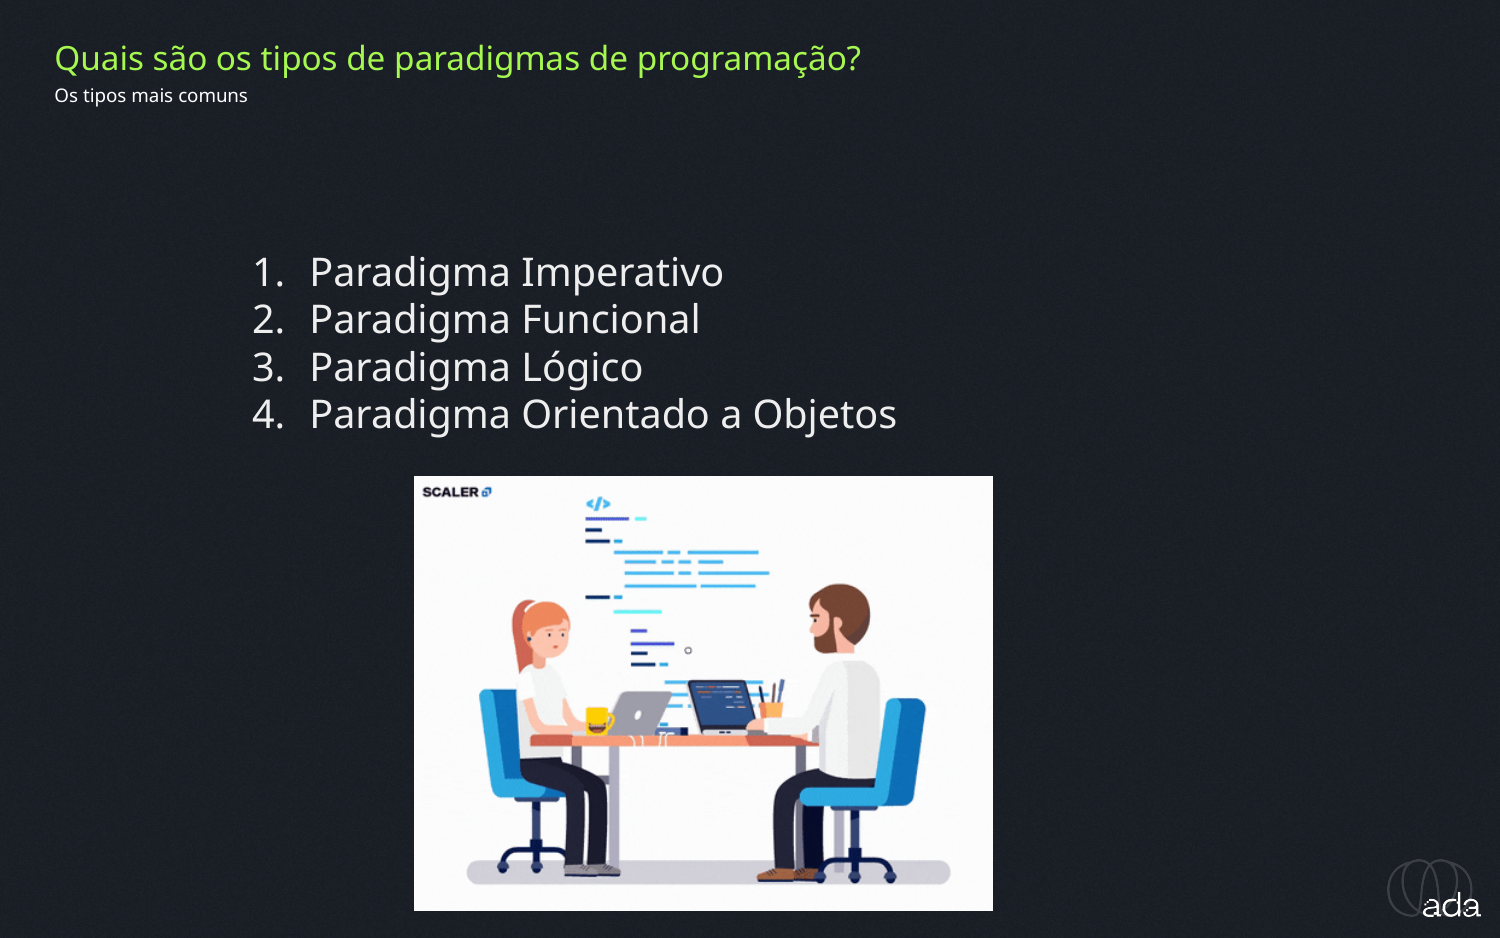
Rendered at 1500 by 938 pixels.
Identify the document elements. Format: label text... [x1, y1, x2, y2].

text_box Quais são os tipos de paradigmas de programação? [39, 22, 958, 93]
text_box Paradigma Imperativo Paradigma Funcional Paradigma Lógico Paradigma Orientado a Objetos [219, 231, 1281, 452]
text_box Os tipos mais comuns [39, 72, 488, 118]
picture [0, 0, 1500, 938]
